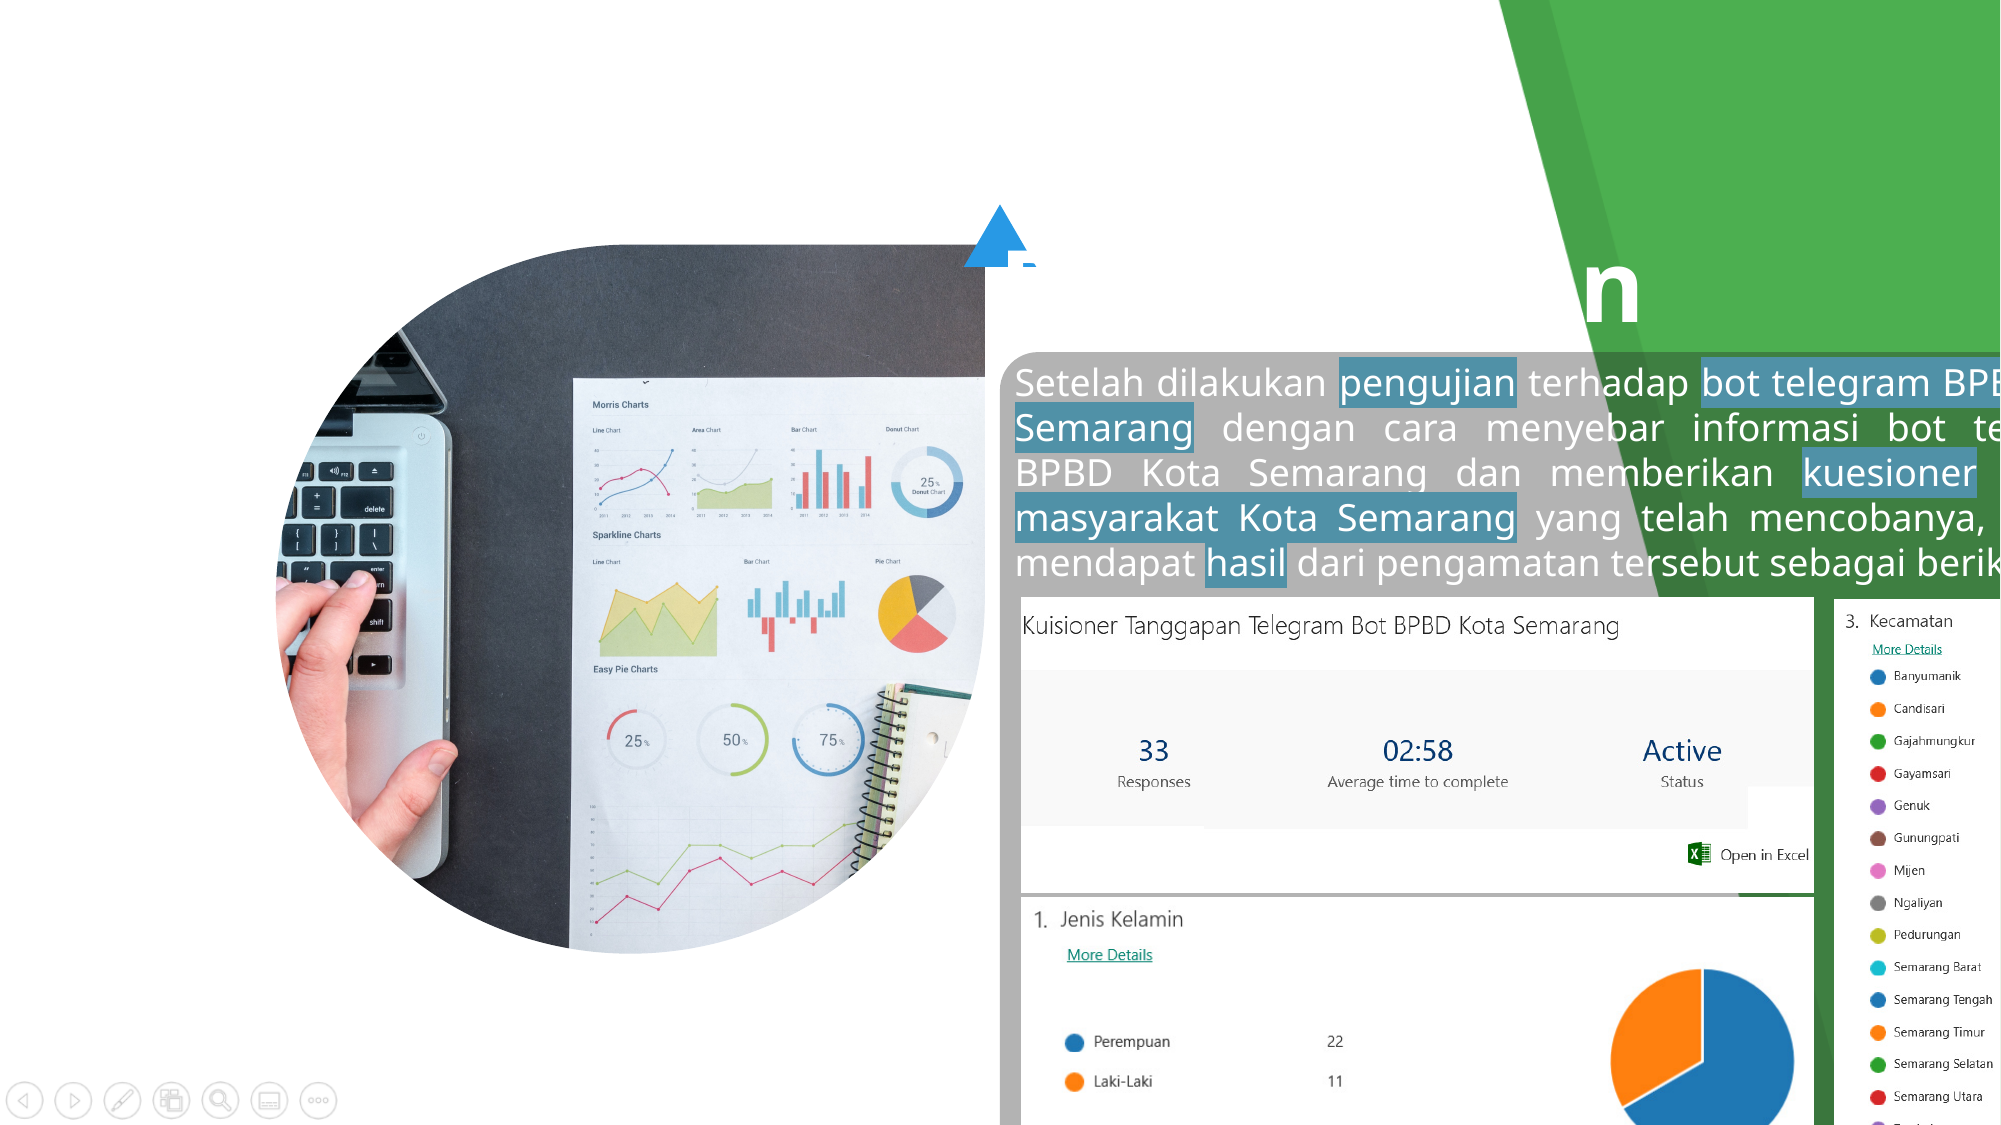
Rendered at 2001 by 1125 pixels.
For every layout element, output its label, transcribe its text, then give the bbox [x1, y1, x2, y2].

text_box [998, 388, 2000, 1125]
text_box Setelah dilakukan pengujian terhadap bot telegram BPBD Kota Semarang dengan cara menyebar informasi bot telegram BPBD Kota Semarang dan memberikan kuesioner kepada masyarakat Kota Semarang yang telah mencobanya, penulis mendapat hasil dari pengamatan tersebut sebagai berikut. [999, 352, 2000, 592]
picture [1021, 597, 1814, 893]
picture [1021, 897, 1814, 1125]
text_box Pembahasan [999, 235, 1689, 327]
text_box [975, 202, 1019, 269]
picture [0, 0, 2001, 1125]
